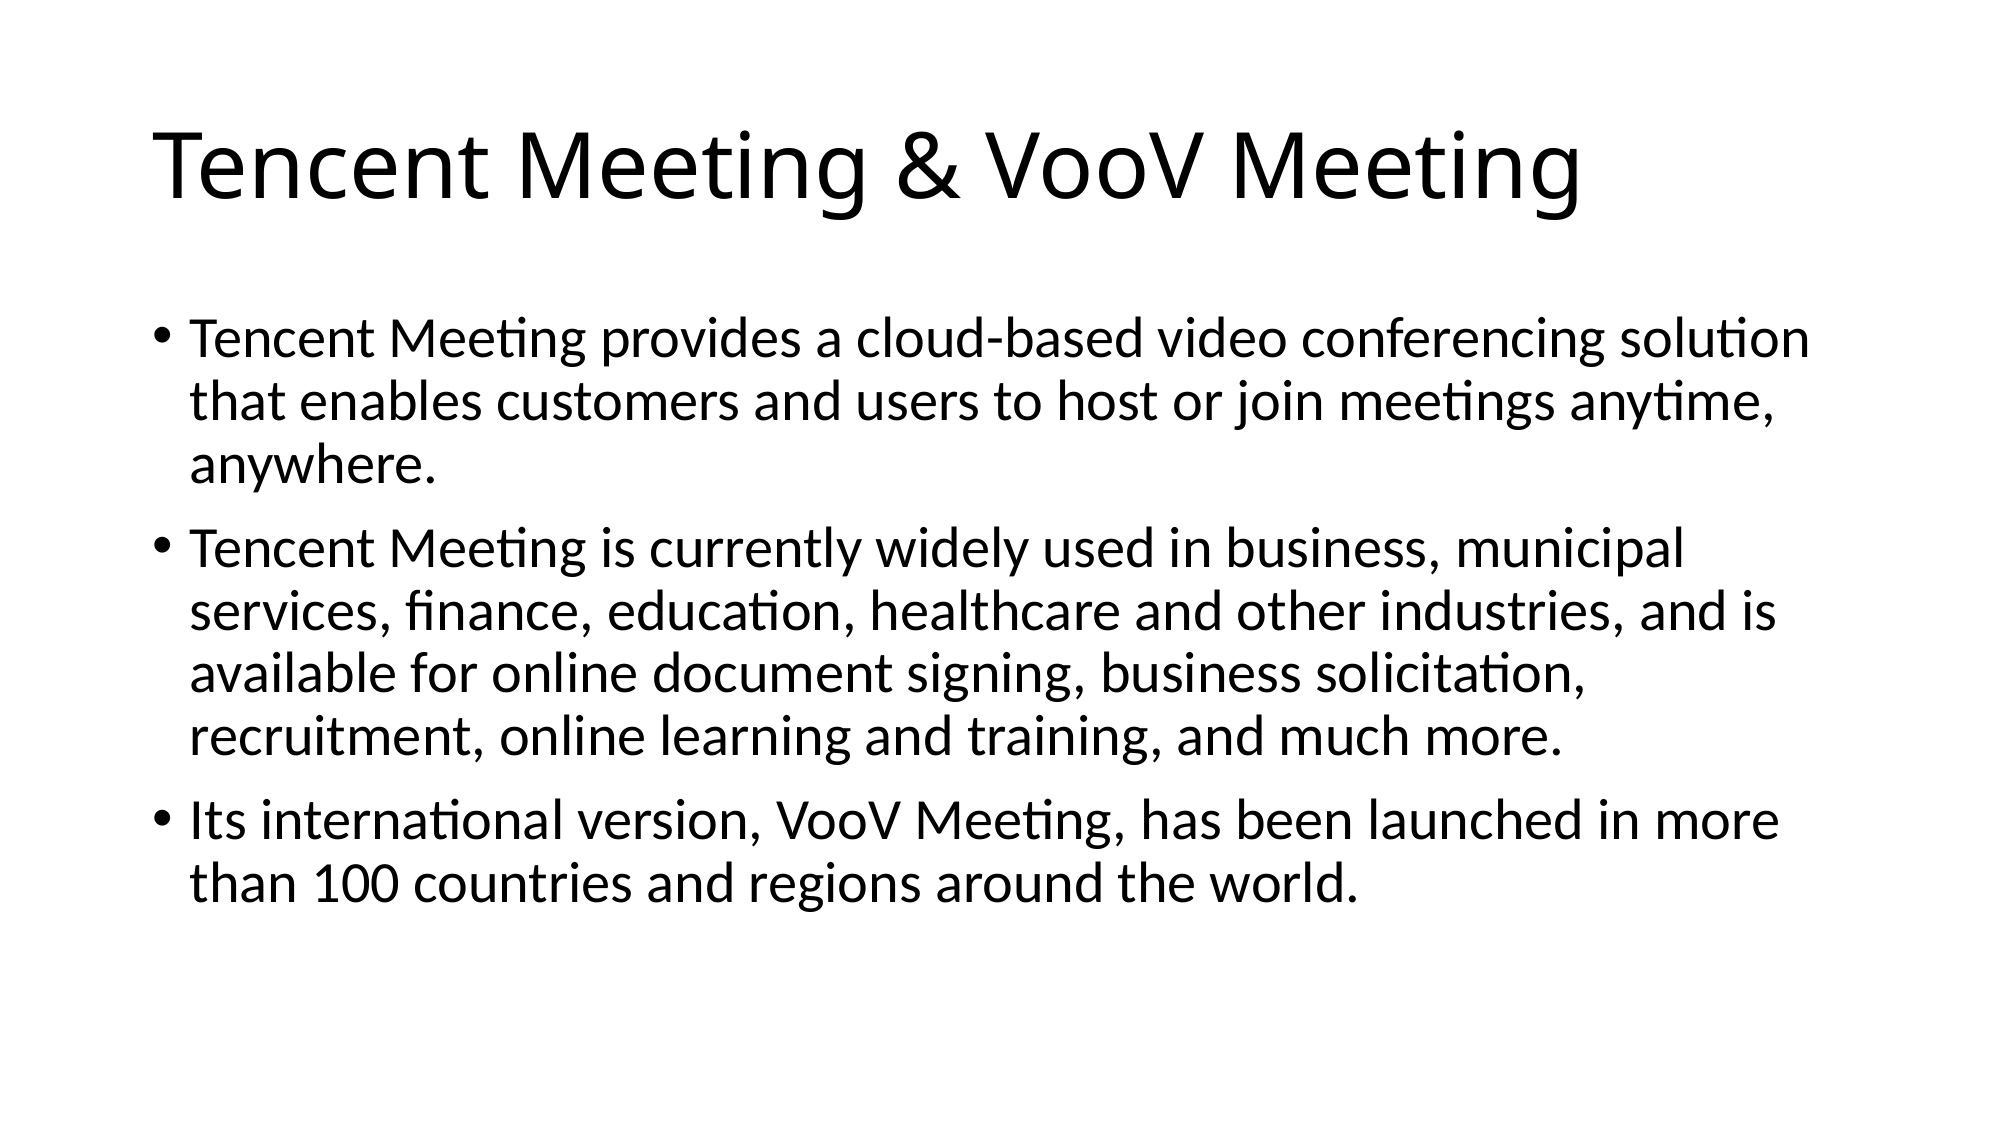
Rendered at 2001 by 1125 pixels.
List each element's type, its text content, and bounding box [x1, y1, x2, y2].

list Tencent Meeting provides a cloud-based video conferencing solution that enables customers and users to host or join meetings anytime, anywhere. Tencent Meeting is currently widely used in business, municipal services, finance, education, healthcare and other industries, and is available for online document signing, business solicitation, recruitment, online learning and training, and much more. Its international version, VooV Meeting, has been launched in more than 100 countries and regions around the world. [137, 299, 1863, 1014]
title Tencent Meeting & VooV Meeting [137, 59, 1863, 278]
